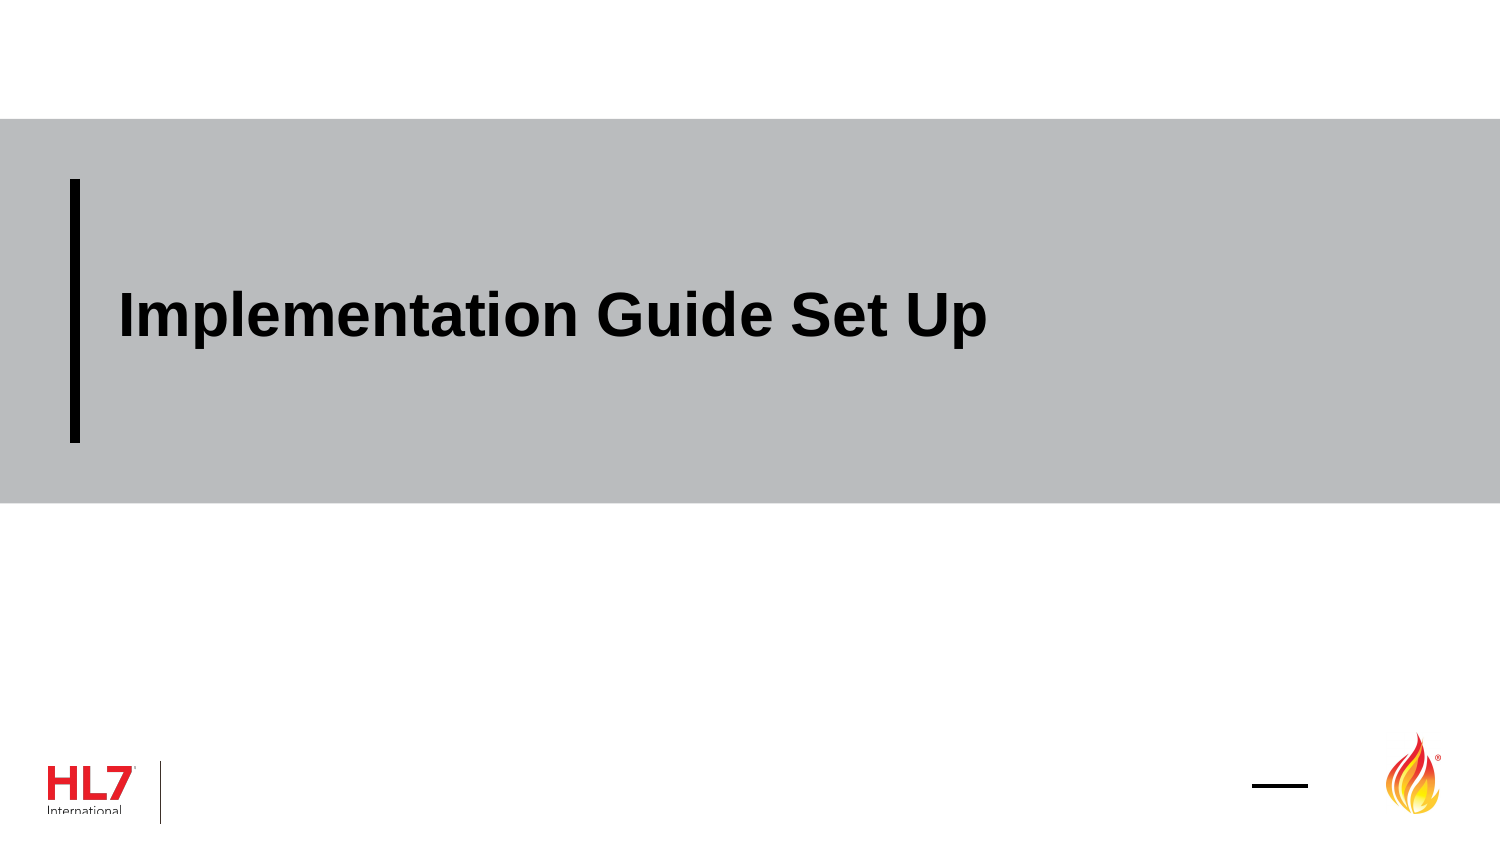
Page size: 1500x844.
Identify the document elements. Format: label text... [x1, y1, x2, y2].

picture [1386, 732, 1441, 814]
picture [48, 766, 136, 814]
title Implementation Guide Set Up [118, 144, 1441, 478]
